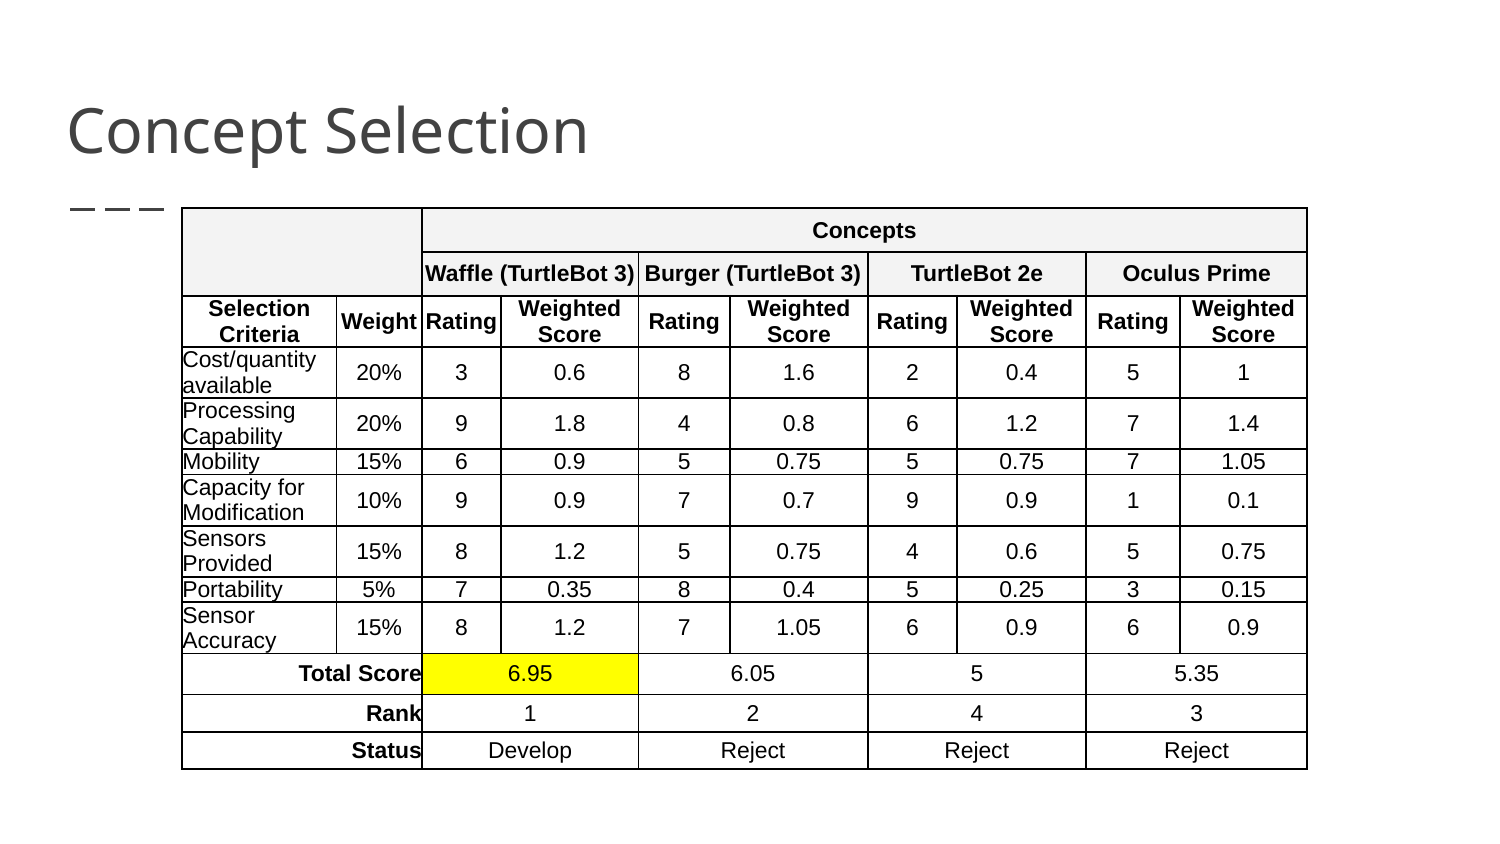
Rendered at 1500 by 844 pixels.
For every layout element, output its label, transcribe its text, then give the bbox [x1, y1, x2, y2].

table_cell Weighted Score [1181, 297, 1306, 346]
table_cell 1.2 [958, 399, 1085, 448]
table_cell 3 [1087, 578, 1179, 601]
table_cell 5% [337, 578, 421, 601]
table_cell Oculus Prime [1087, 253, 1306, 295]
table_cell 5 [869, 578, 956, 601]
table_cell 7 [1087, 450, 1179, 474]
table_cell Rating [1087, 297, 1179, 346]
table_cell 15% [337, 450, 421, 474]
table_cell Develop [423, 733, 638, 768]
table_cell 10% [337, 475, 421, 525]
table_cell 0.35 [502, 578, 638, 601]
table_cell 6 [423, 450, 500, 474]
table_cell 0.9 [958, 603, 1085, 653]
table_cell Total Score [183, 654, 421, 694]
table_cell 1.6 [731, 348, 867, 397]
table_cell Reject [869, 733, 1085, 768]
table_cell 1.05 [1181, 450, 1306, 474]
table_cell 6 [1087, 603, 1179, 653]
table_cell Processing Capability [183, 399, 336, 448]
table_cell 9 [423, 399, 500, 448]
table_cell Rating [869, 297, 956, 346]
table_cell 0.15 [1181, 578, 1306, 601]
table_cell 7 [1087, 399, 1179, 448]
table_cell 0.9 [502, 475, 638, 525]
table_cell 0.75 [1181, 527, 1306, 576]
table_cell 20% [337, 399, 421, 448]
table_cell 0.6 [502, 348, 638, 397]
table_cell 5 [1087, 348, 1179, 397]
table_cell Weighted Score [958, 297, 1085, 346]
table_cell 6 [869, 603, 956, 653]
table_cell 4 [869, 695, 1085, 731]
table_cell 5 [869, 654, 1085, 694]
table_cell 0.75 [731, 450, 867, 474]
table_cell Rating [639, 297, 729, 346]
table_cell Cost/quantity available [183, 348, 336, 397]
table_cell 1.8 [502, 399, 638, 448]
table_cell 0.1 [1181, 475, 1306, 525]
table_cell Sensors Provided [183, 527, 336, 576]
table_cell 5 [639, 527, 729, 576]
table_cell 6.95 [423, 654, 638, 694]
table_cell 0.25 [958, 578, 1085, 601]
table_cell 6.05 [639, 654, 867, 694]
table_cell 8 [639, 348, 729, 397]
table_header Concepts [423, 209, 1306, 251]
table_cell 9 [423, 475, 500, 525]
table_cell 0.9 [1181, 603, 1306, 653]
table_cell 2 [869, 348, 956, 397]
table_cell Status [183, 733, 421, 768]
table_cell 9 [869, 475, 956, 525]
table_cell 0.75 [958, 450, 1085, 474]
title Concept Selection [51, 61, 1449, 182]
table_cell 8 [423, 527, 500, 576]
table_cell 0.9 [502, 450, 638, 474]
table_cell Rank [183, 695, 421, 731]
table_cell Mobility [183, 450, 336, 474]
table_cell Weighted Score [731, 297, 867, 346]
table_cell 1 [423, 695, 638, 731]
table_cell Selection Criteria [183, 297, 336, 346]
table_cell 7 [639, 475, 729, 525]
table_cell 15% [337, 527, 421, 576]
table_cell 20% [337, 348, 421, 397]
table_cell 2 [639, 695, 867, 731]
table_cell 7 [423, 578, 500, 601]
table_cell 1.2 [502, 603, 638, 653]
table_cell 0.4 [958, 348, 1085, 397]
table_cell Portability [183, 578, 336, 601]
table_cell 1 [1181, 348, 1306, 397]
table_cell Rating [423, 297, 500, 346]
table_cell 5.35 [1087, 654, 1306, 694]
table_cell 3 [1087, 695, 1306, 731]
table_cell Reject [1087, 733, 1306, 768]
table_cell 1.05 [731, 603, 867, 653]
table_cell 1.4 [1181, 399, 1306, 448]
table_cell 7 [639, 603, 729, 653]
table_cell 15% [337, 603, 421, 653]
table_cell 0.9 [958, 475, 1085, 525]
table_cell 5 [1087, 527, 1179, 576]
table_cell 0.75 [731, 527, 867, 576]
table_cell 5 [639, 450, 729, 474]
table_cell 4 [639, 399, 729, 448]
table_cell TurtleBot 2e [869, 253, 1085, 295]
table_cell 0.4 [731, 578, 867, 601]
table_cell Sensor Accuracy [183, 603, 336, 653]
table_header [183, 209, 421, 295]
table_cell 0.7 [731, 475, 867, 525]
table_cell Weight [337, 297, 421, 346]
table_cell 8 [423, 603, 500, 653]
table_cell Reject [639, 733, 867, 768]
table_cell Weighted Score [502, 297, 638, 346]
table_cell 1.2 [502, 527, 638, 576]
table_cell Capacity for Modification [183, 475, 336, 525]
table_cell Waffle (TurtleBot 3) [423, 253, 638, 295]
table_cell Burger (TurtleBot 3) [639, 253, 867, 295]
table_cell 6 [869, 399, 956, 448]
table_cell 0.6 [958, 527, 1085, 576]
table_cell 5 [869, 450, 956, 474]
table_cell 0.8 [731, 399, 867, 448]
table_cell 4 [869, 527, 956, 576]
table_cell 8 [639, 578, 729, 601]
table_cell 1 [1087, 475, 1179, 525]
table_cell 3 [423, 348, 500, 397]
